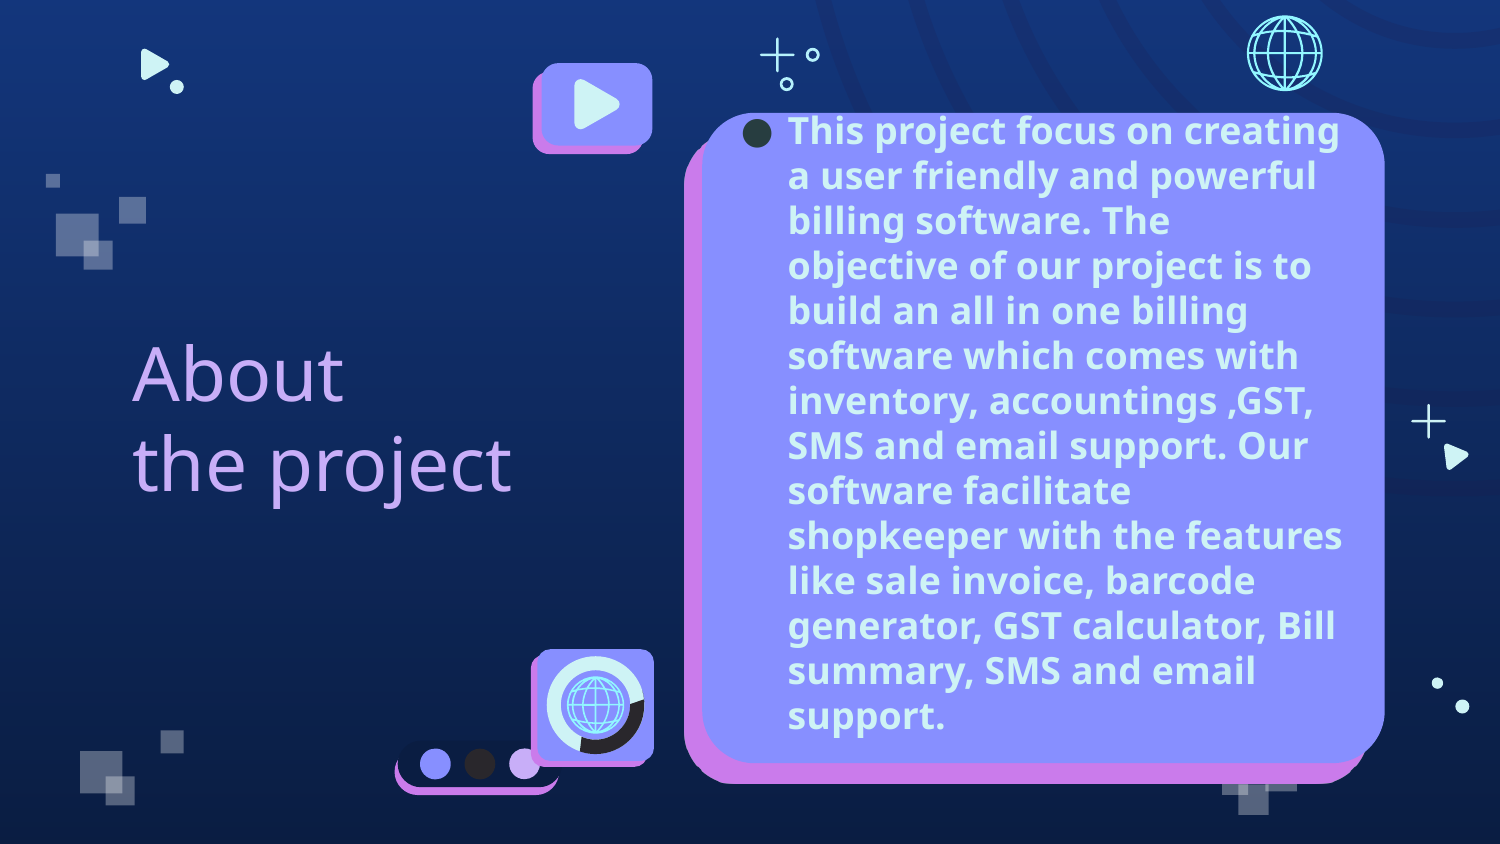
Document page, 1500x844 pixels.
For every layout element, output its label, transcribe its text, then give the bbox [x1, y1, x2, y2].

title About the project [116, 330, 569, 502]
text_box [702, 112, 1385, 764]
list This project focus on creating a user friendly and powerful billing software. The objective of our project is to build an all in one billing software which comes with inventory, accountings ,GST, SMS and email support. Our software facilitate shopkeeper with the features like sale invoice, barcode generator, GST calculator, Bill summary, SMS and email support. [725, 128, 1359, 715]
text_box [530, 648, 655, 768]
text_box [394, 740, 563, 796]
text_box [532, 62, 653, 155]
text_box [169, 79, 184, 94]
